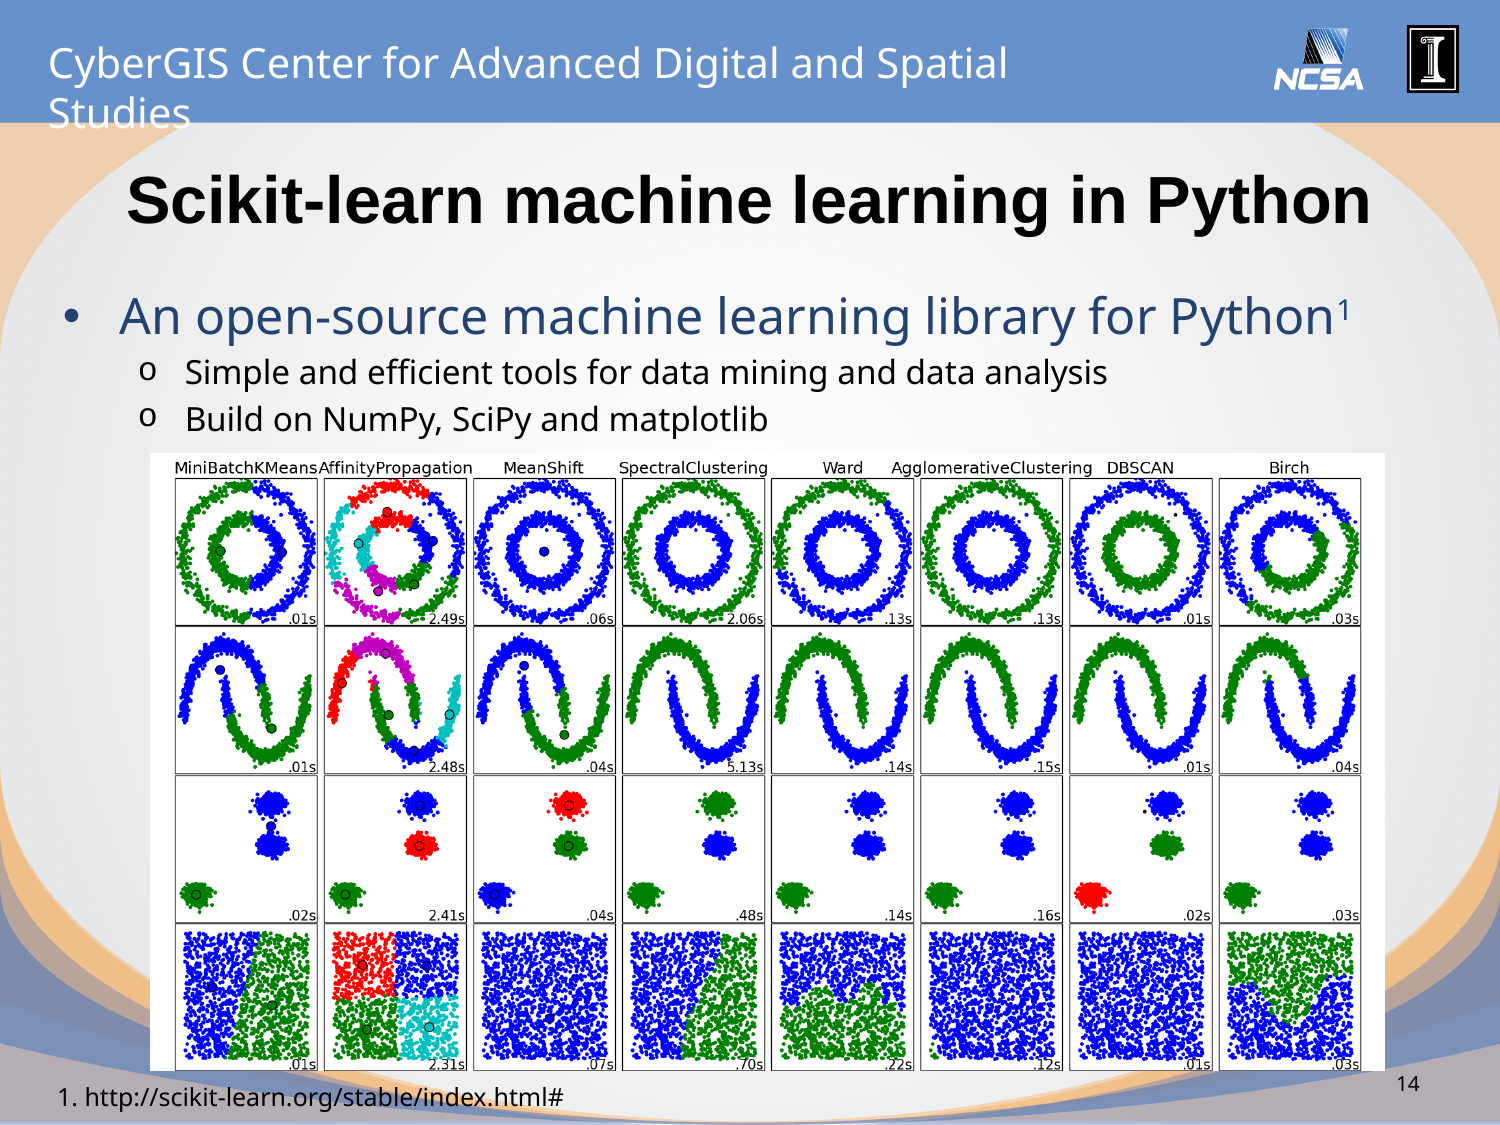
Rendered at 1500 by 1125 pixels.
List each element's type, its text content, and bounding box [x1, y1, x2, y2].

text_box 1. http://scikit-learn.org/stable/index.html# [42, 1073, 1468, 1119]
picture [0, 0, 1500, 1125]
title Scikit-learn machine learning in Python [75, 134, 1425, 245]
list An open-source machine learning library for Python1 Simple and efficient tools for data mining and data analysis Build on NumPy, SciPy and matplotlib [47, 277, 1473, 1066]
slide_number 14 [1391, 1042, 1478, 1103]
